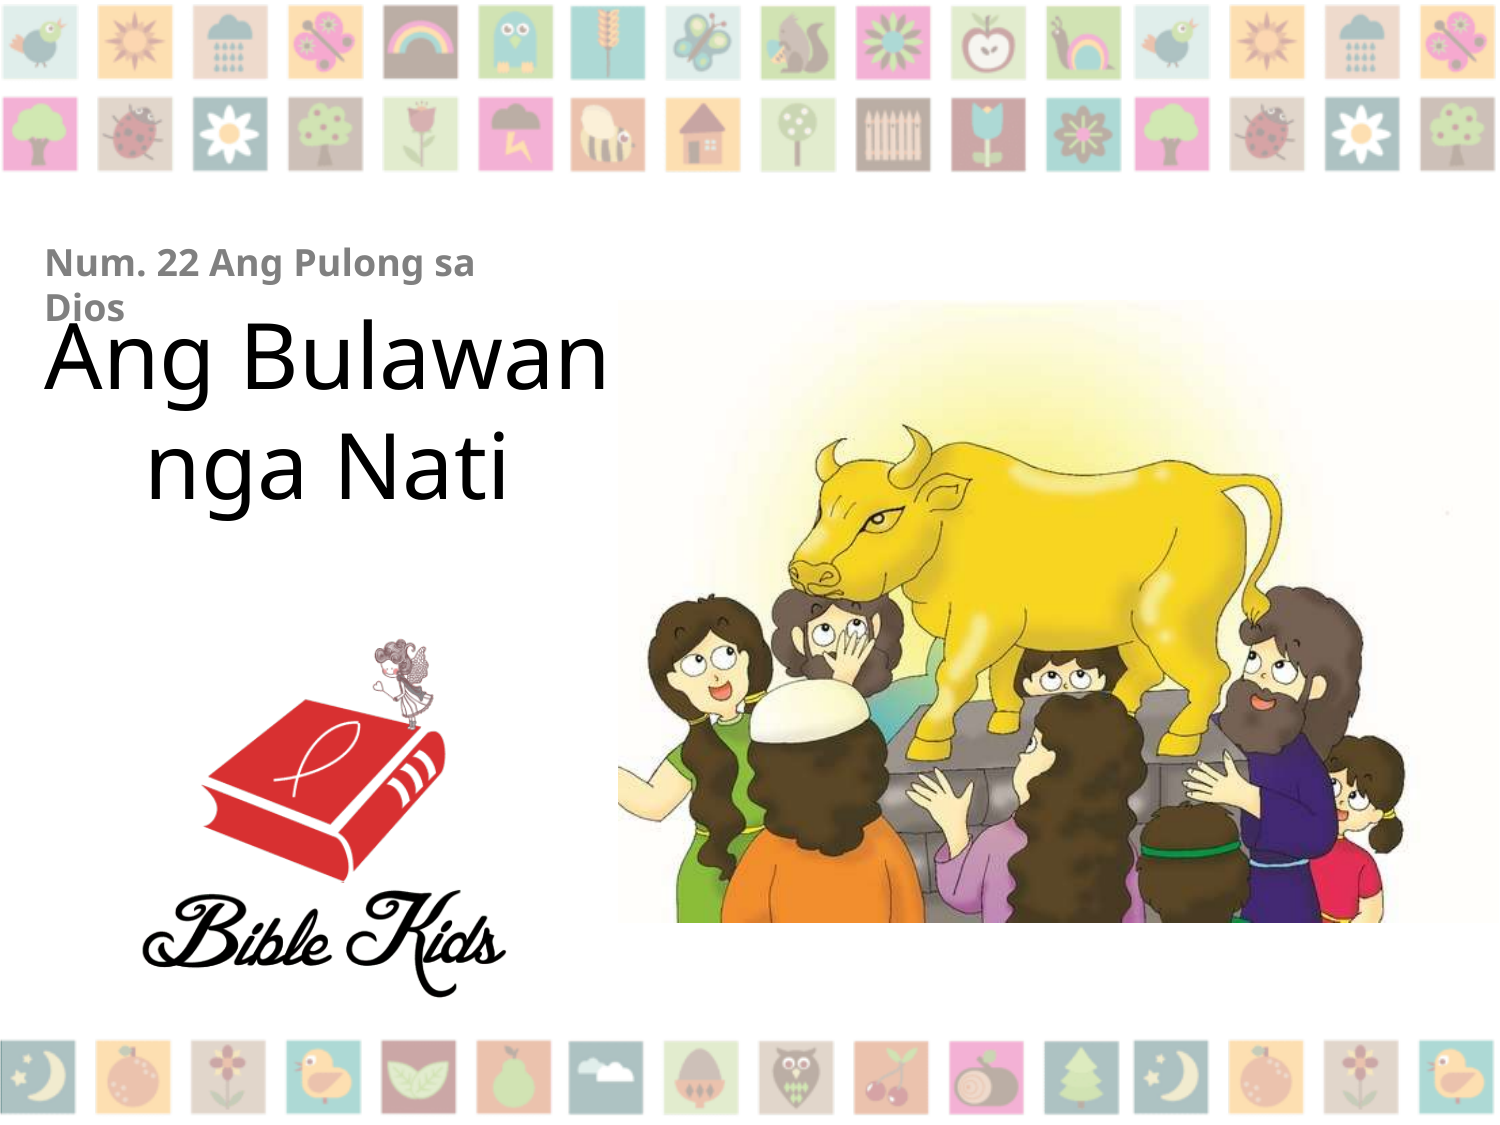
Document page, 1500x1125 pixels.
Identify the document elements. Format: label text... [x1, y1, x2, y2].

picture [117, 600, 544, 1027]
text_box Num. 22 Ang Pulong sa Dios [29, 231, 543, 290]
text_box Ang Bulawan nga Nati [5, 290, 651, 526]
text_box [0, 3, 1500, 181]
picture [618, 300, 1500, 923]
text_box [0, 1028, 1500, 1118]
